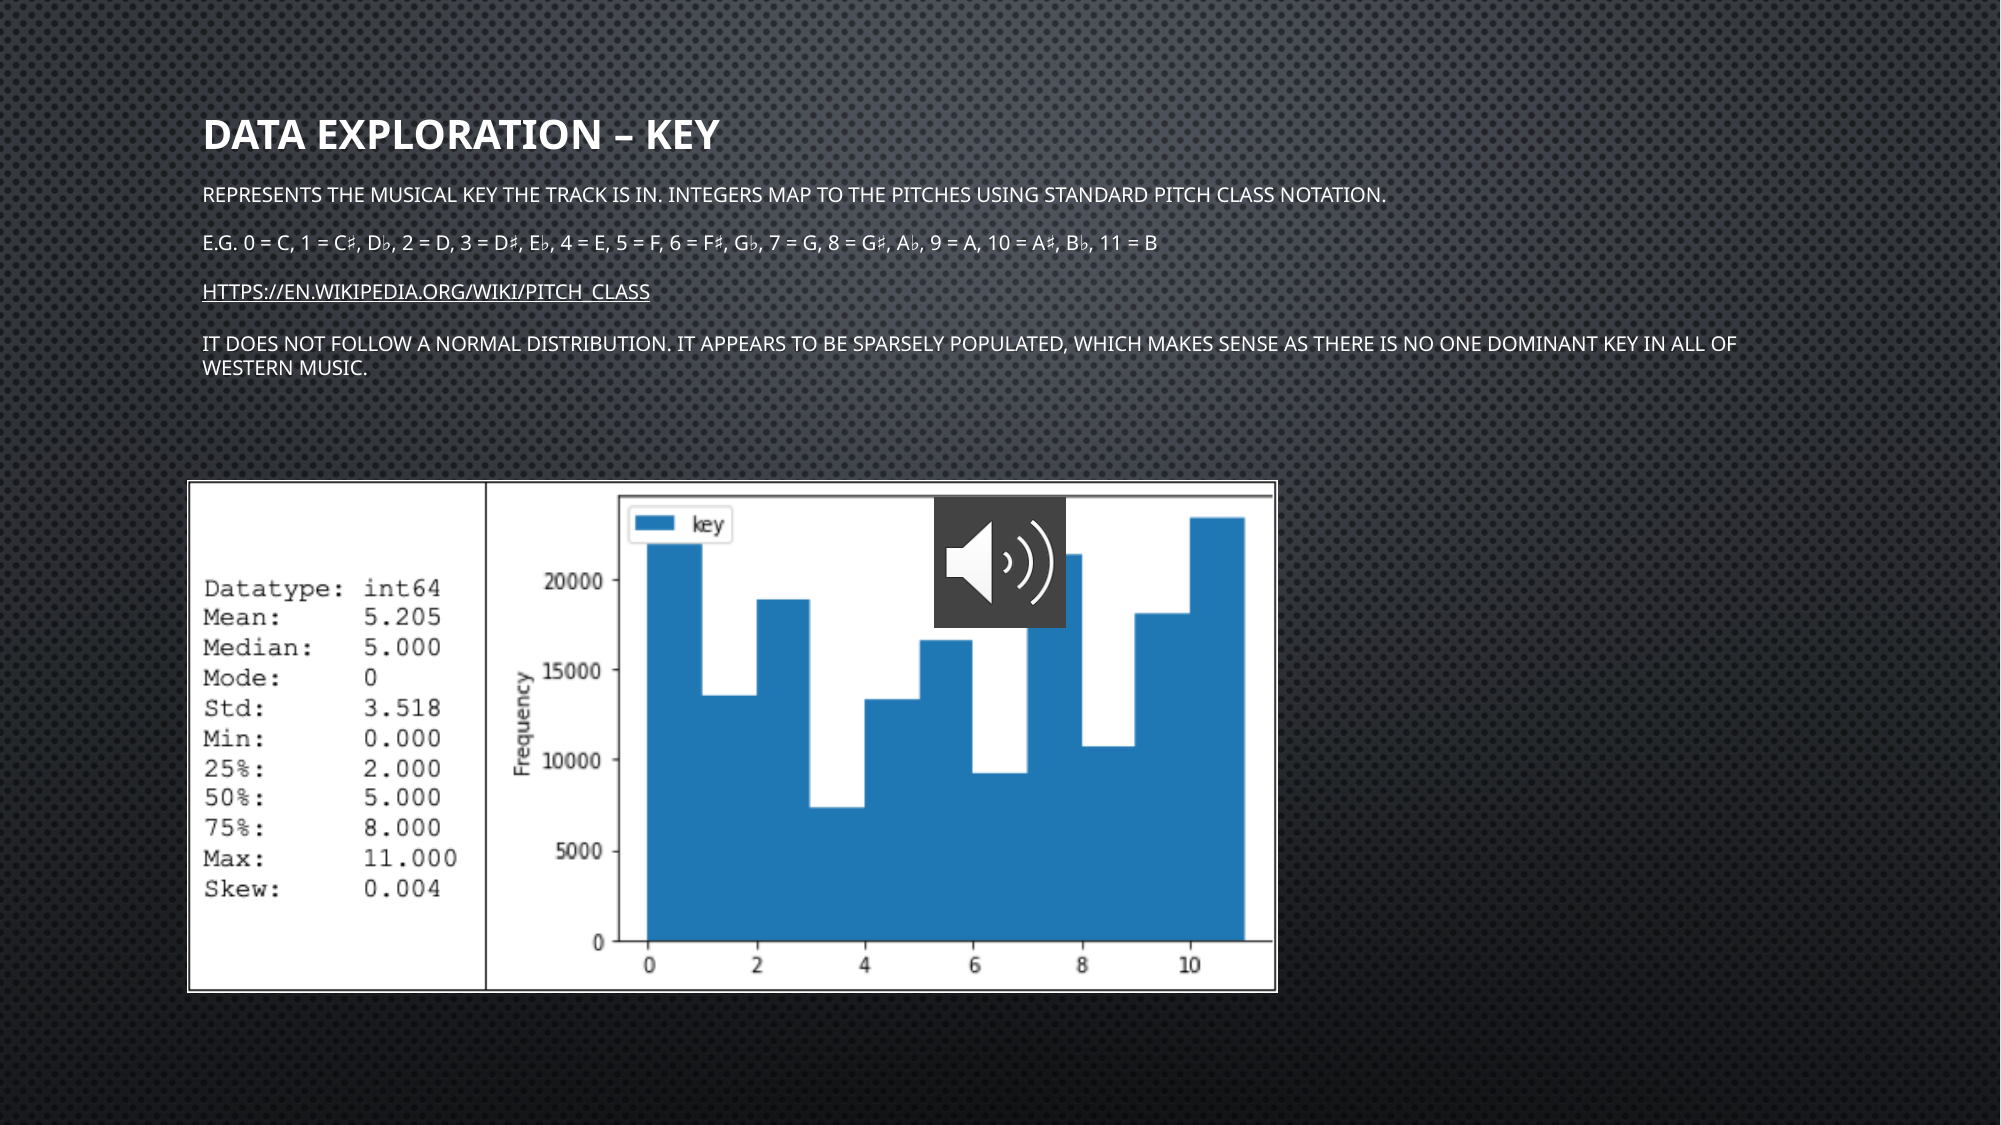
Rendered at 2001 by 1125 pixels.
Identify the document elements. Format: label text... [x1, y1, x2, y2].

picture [932, 495, 1067, 630]
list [186, 480, 1279, 994]
title Data Exploration – Key Represents The musical key the track is in. Integers map to the pitches using standard Pitch Class notation. E.g. 0 = C, 1 = C♯, D♭, 2 = D, 3 = D♯, E♭, 4 = E, 5 = F, 6 = F♯, G♭, 7 = G, 8 = G♯, A♭, 9 = A, 10 = A♯, B♭, 11 = B https://en.wikipedia.org/wiki/Pitch_class It Does not follow a normal distribution. It appears to be sparsely populated, which makes sense as there is no one dominant key in all of western music. [187, 99, 1813, 413]
